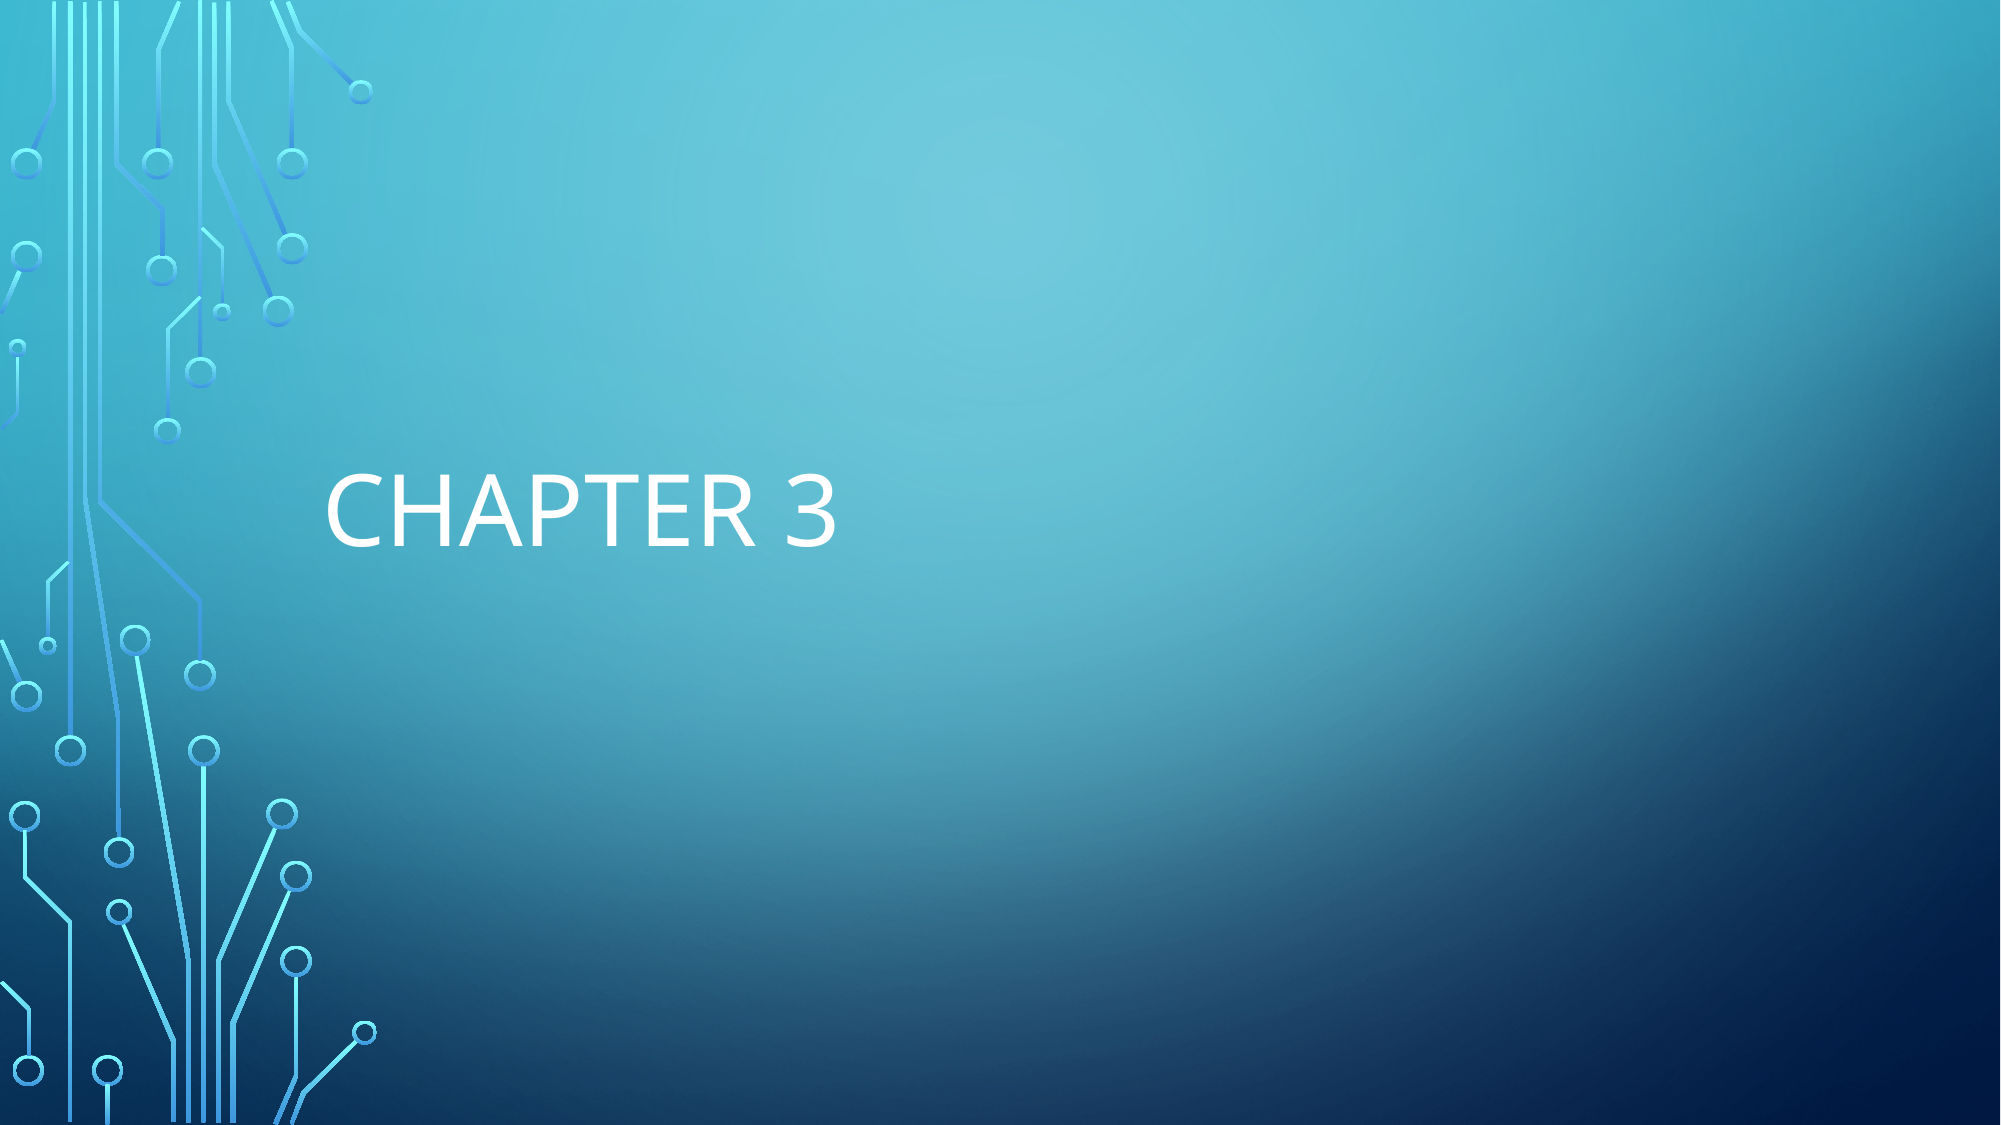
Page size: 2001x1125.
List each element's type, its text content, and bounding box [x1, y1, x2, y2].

title Chapter 3 [307, 184, 1750, 576]
